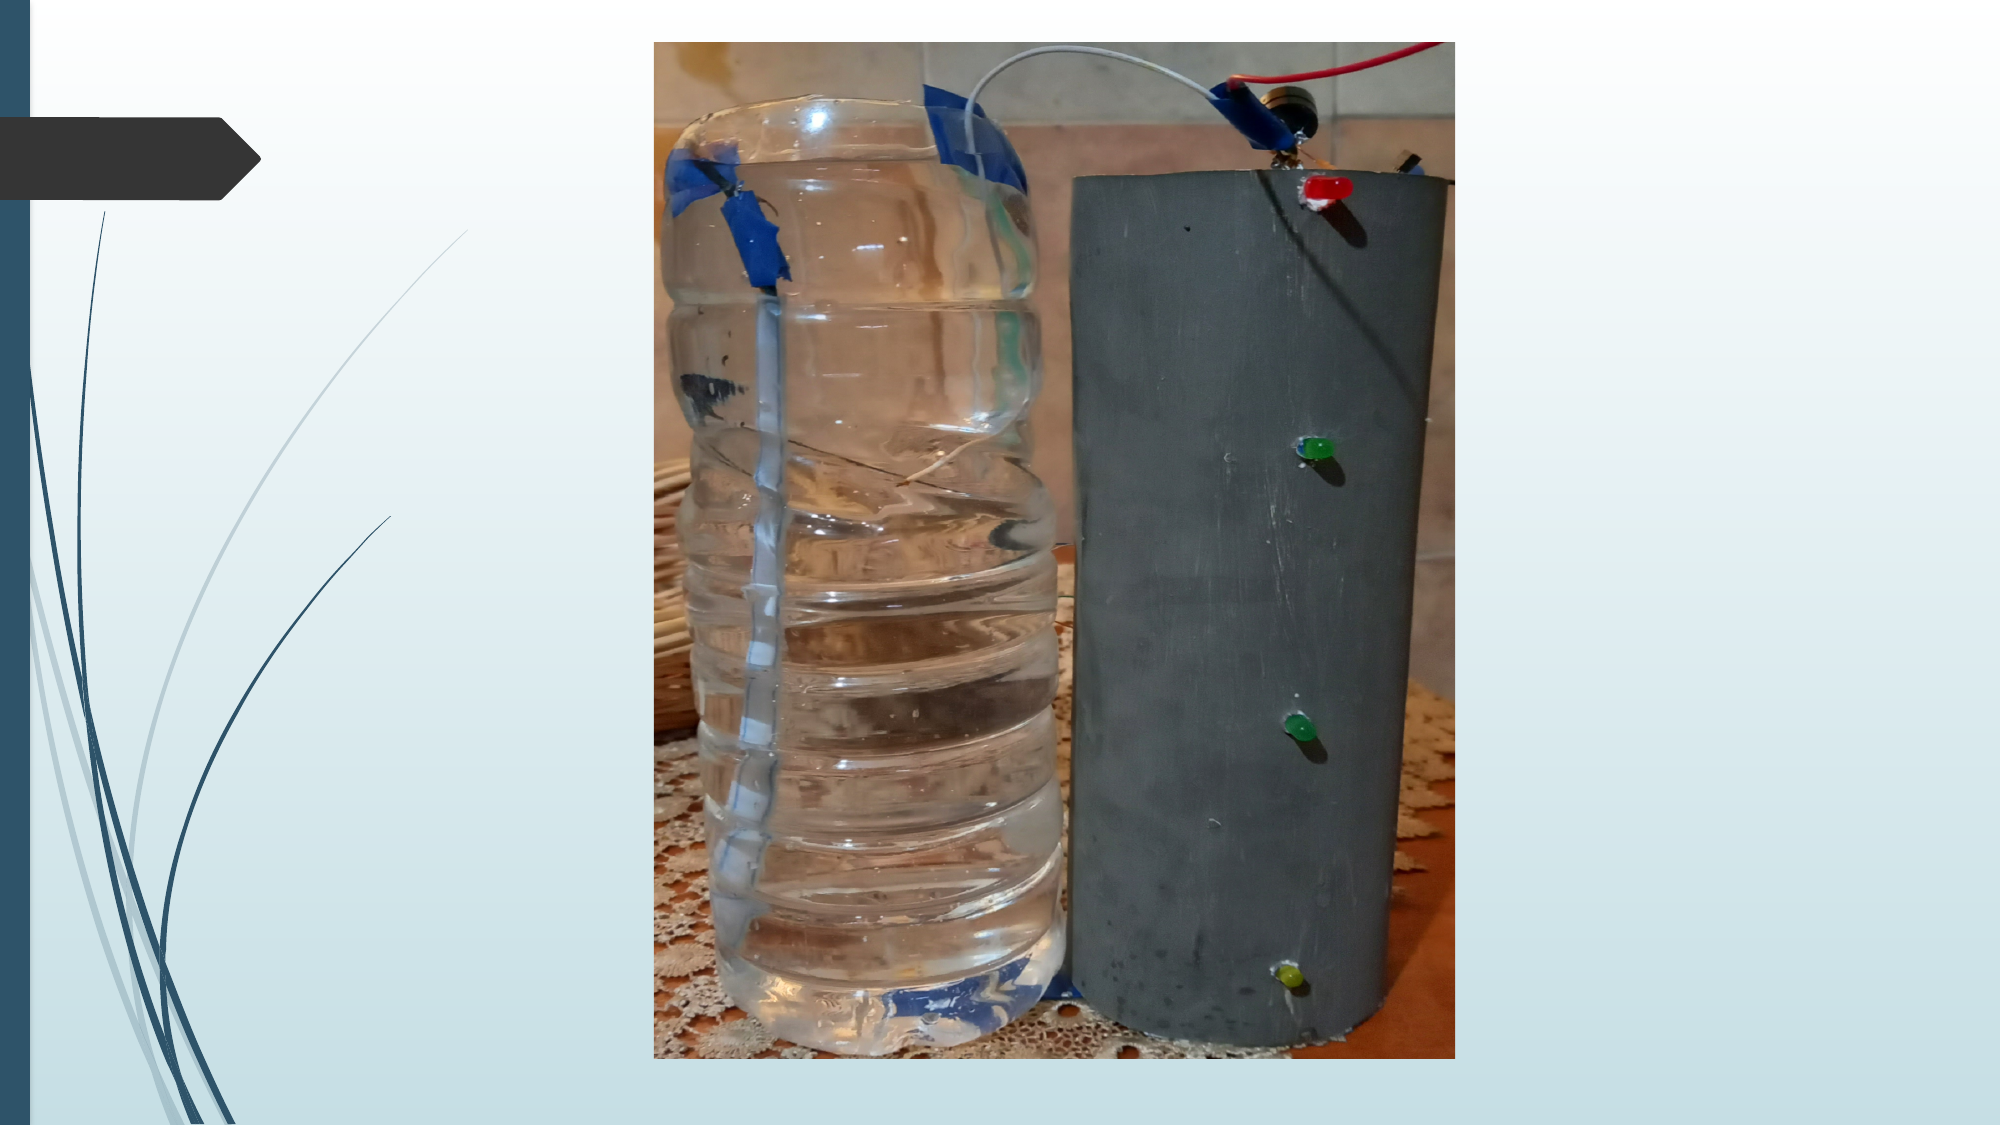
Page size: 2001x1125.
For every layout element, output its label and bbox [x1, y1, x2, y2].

picture [546, 42, 1563, 1059]
